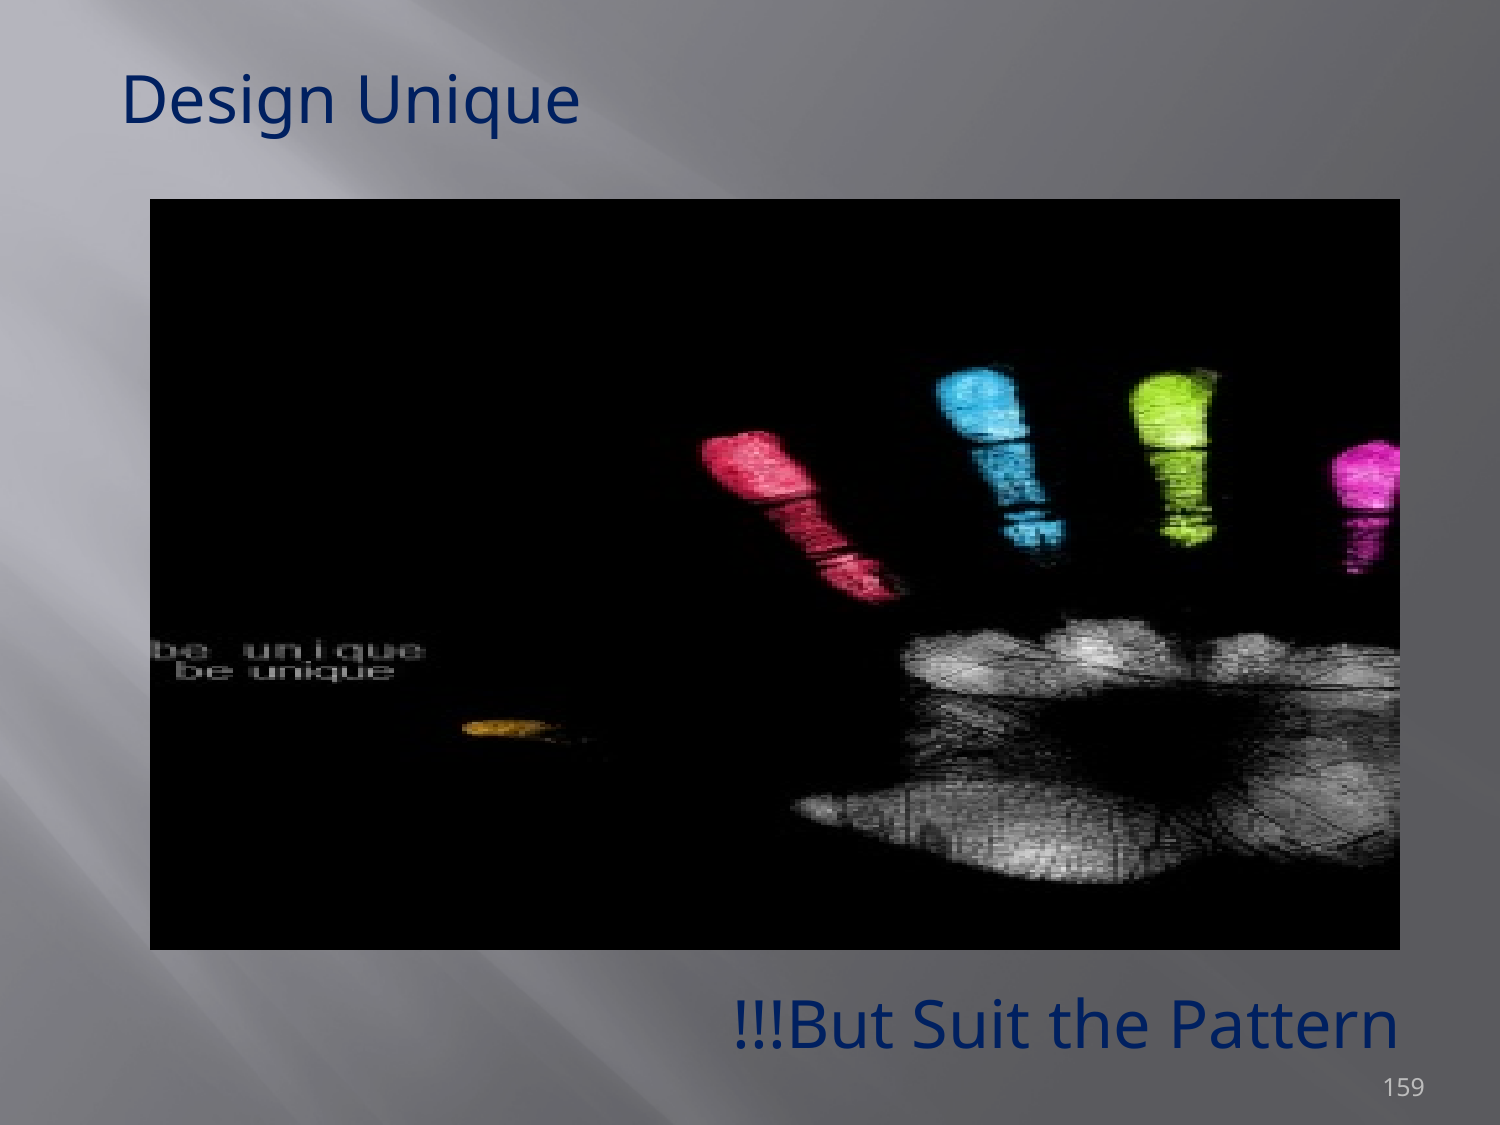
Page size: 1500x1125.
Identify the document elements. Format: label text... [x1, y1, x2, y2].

picture [149, 199, 1401, 951]
slide_number 159 [1299, 1052, 1425, 1113]
text_box Design Unique [105, 49, 598, 145]
text_box !!!But Suit the Pattern [717, 992, 1416, 1070]
